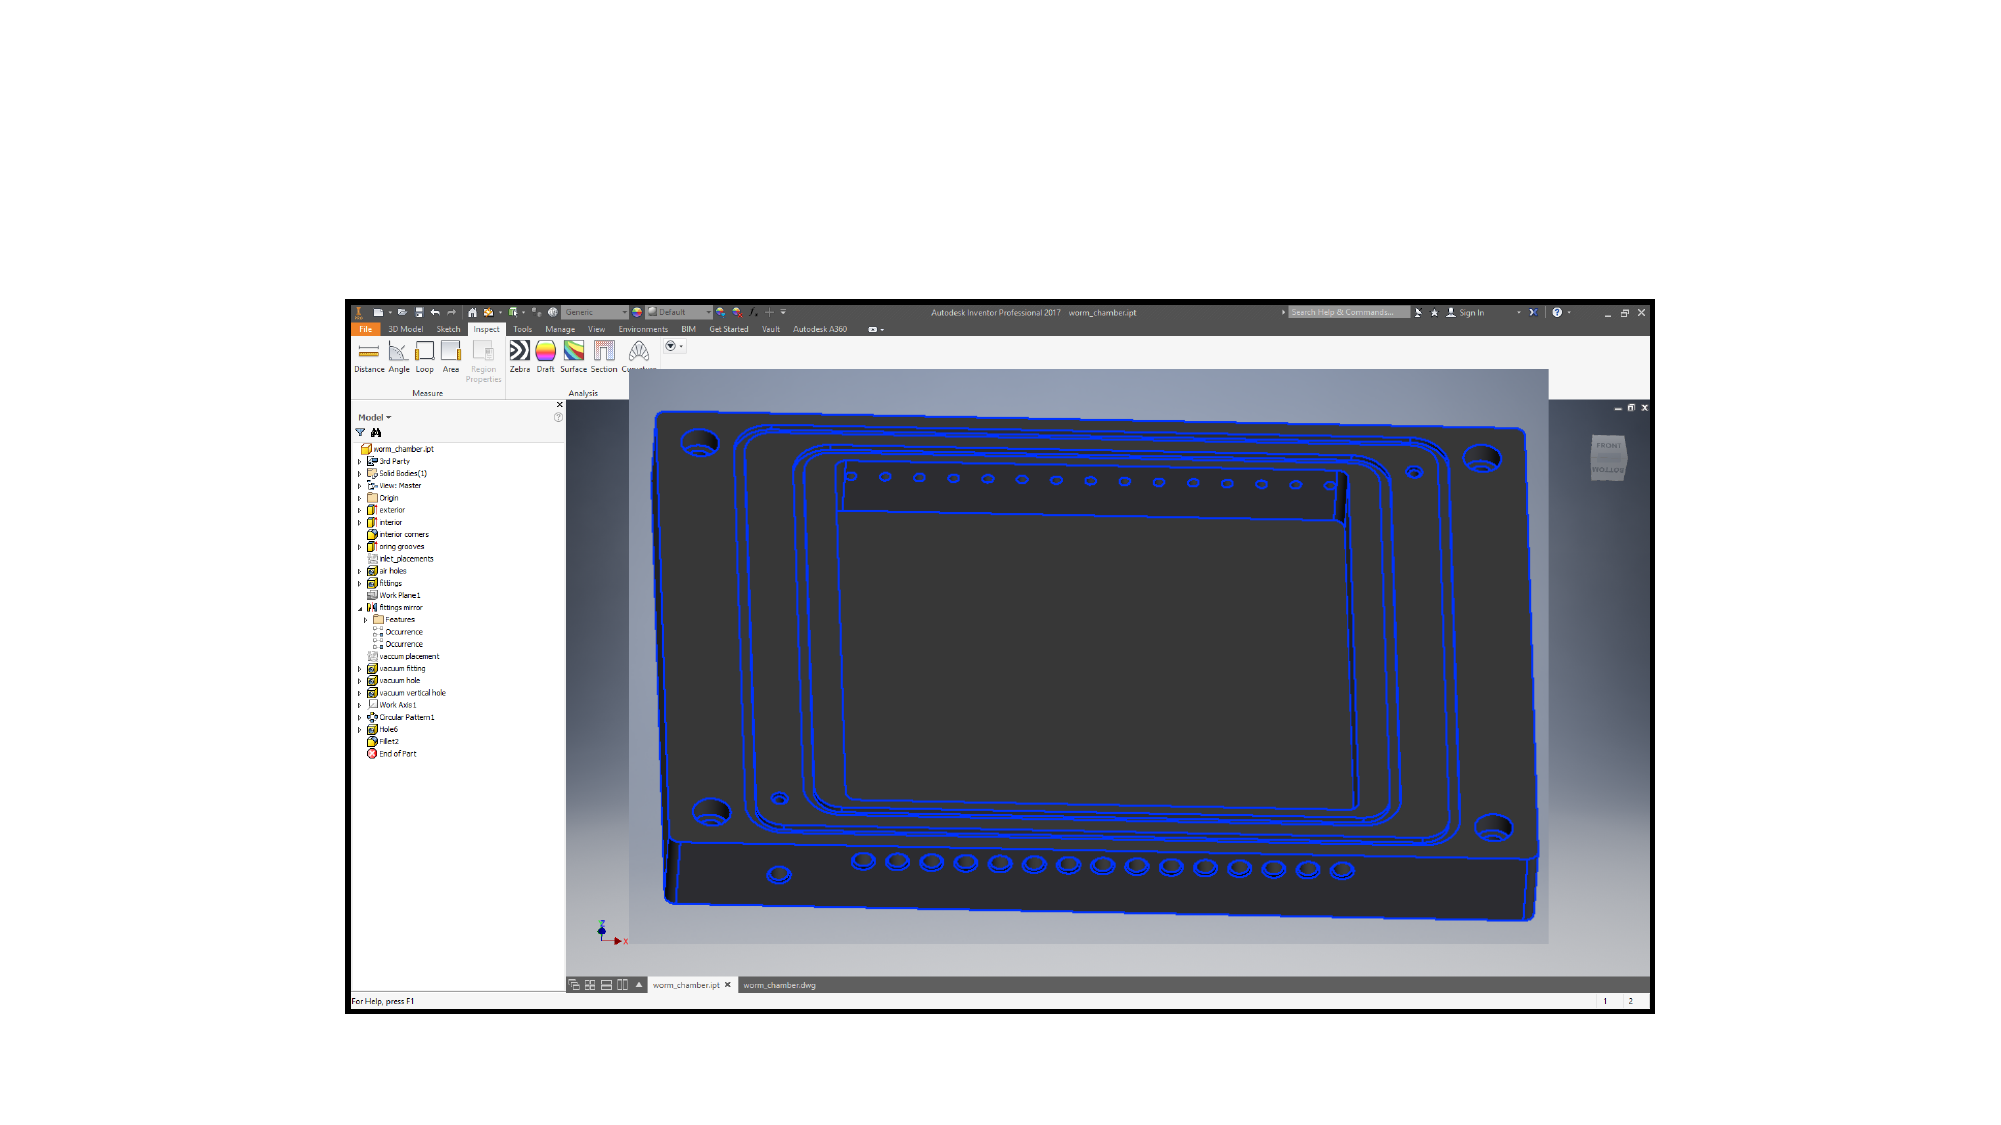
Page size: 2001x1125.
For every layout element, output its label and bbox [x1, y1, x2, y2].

list [345, 299, 1655, 1014]
picture [628, 369, 1549, 944]
